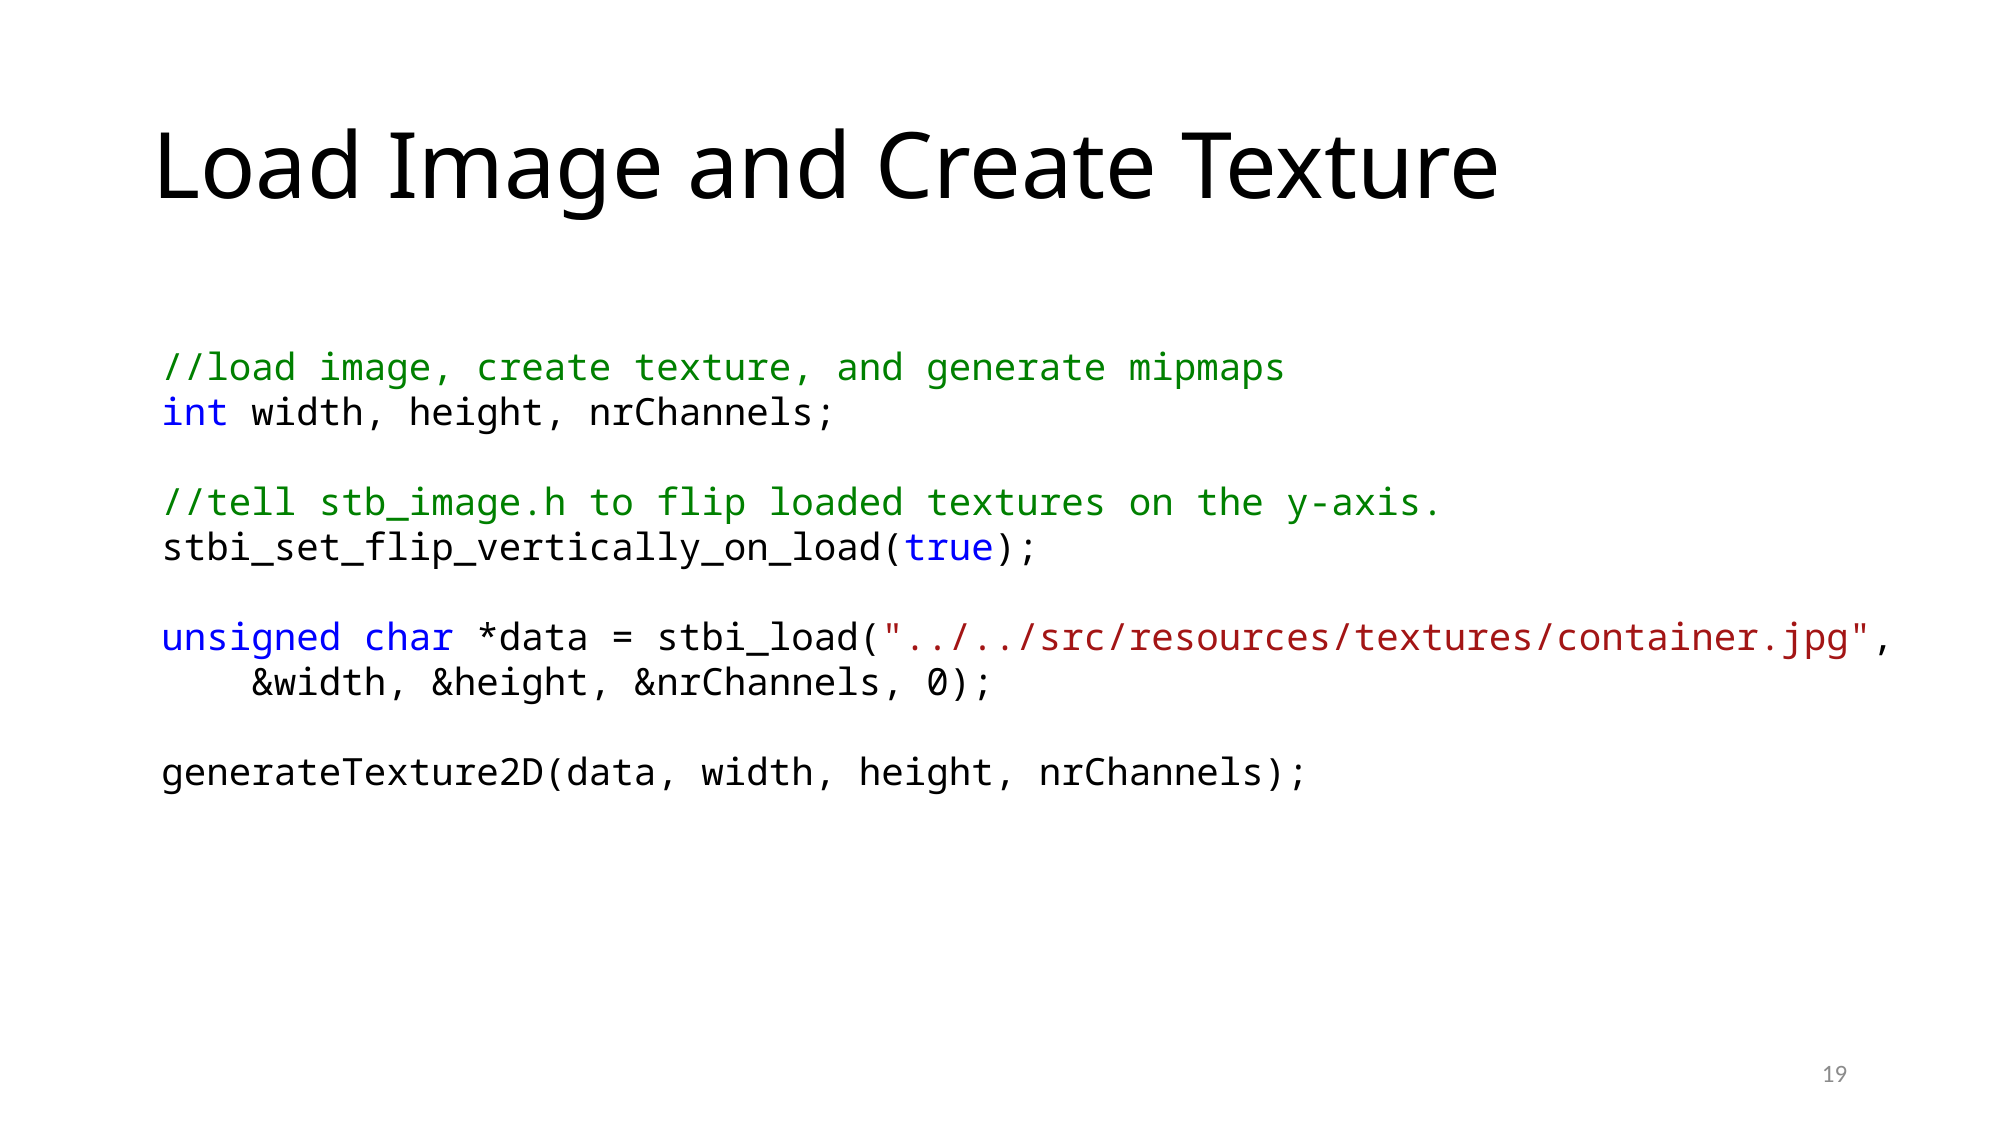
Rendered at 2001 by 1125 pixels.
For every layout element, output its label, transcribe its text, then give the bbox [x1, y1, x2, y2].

slide_number 19 [1412, 1042, 1863, 1103]
text_box //load image, create texture, and generate mipmaps int width, height, nrChannels; //tell stb_image.h to flip loaded textures on the y-axis. stbi_set_flip_vertically_on_load(true); unsigned char *data = stbi_load("../../src/resources/textures/container.jpg", &width, &height, &nrChannels, 0); generateTexture2D(data, width, height, nrChannels); [146, 336, 1916, 801]
title Load Image and Create Texture [137, 59, 1863, 278]
